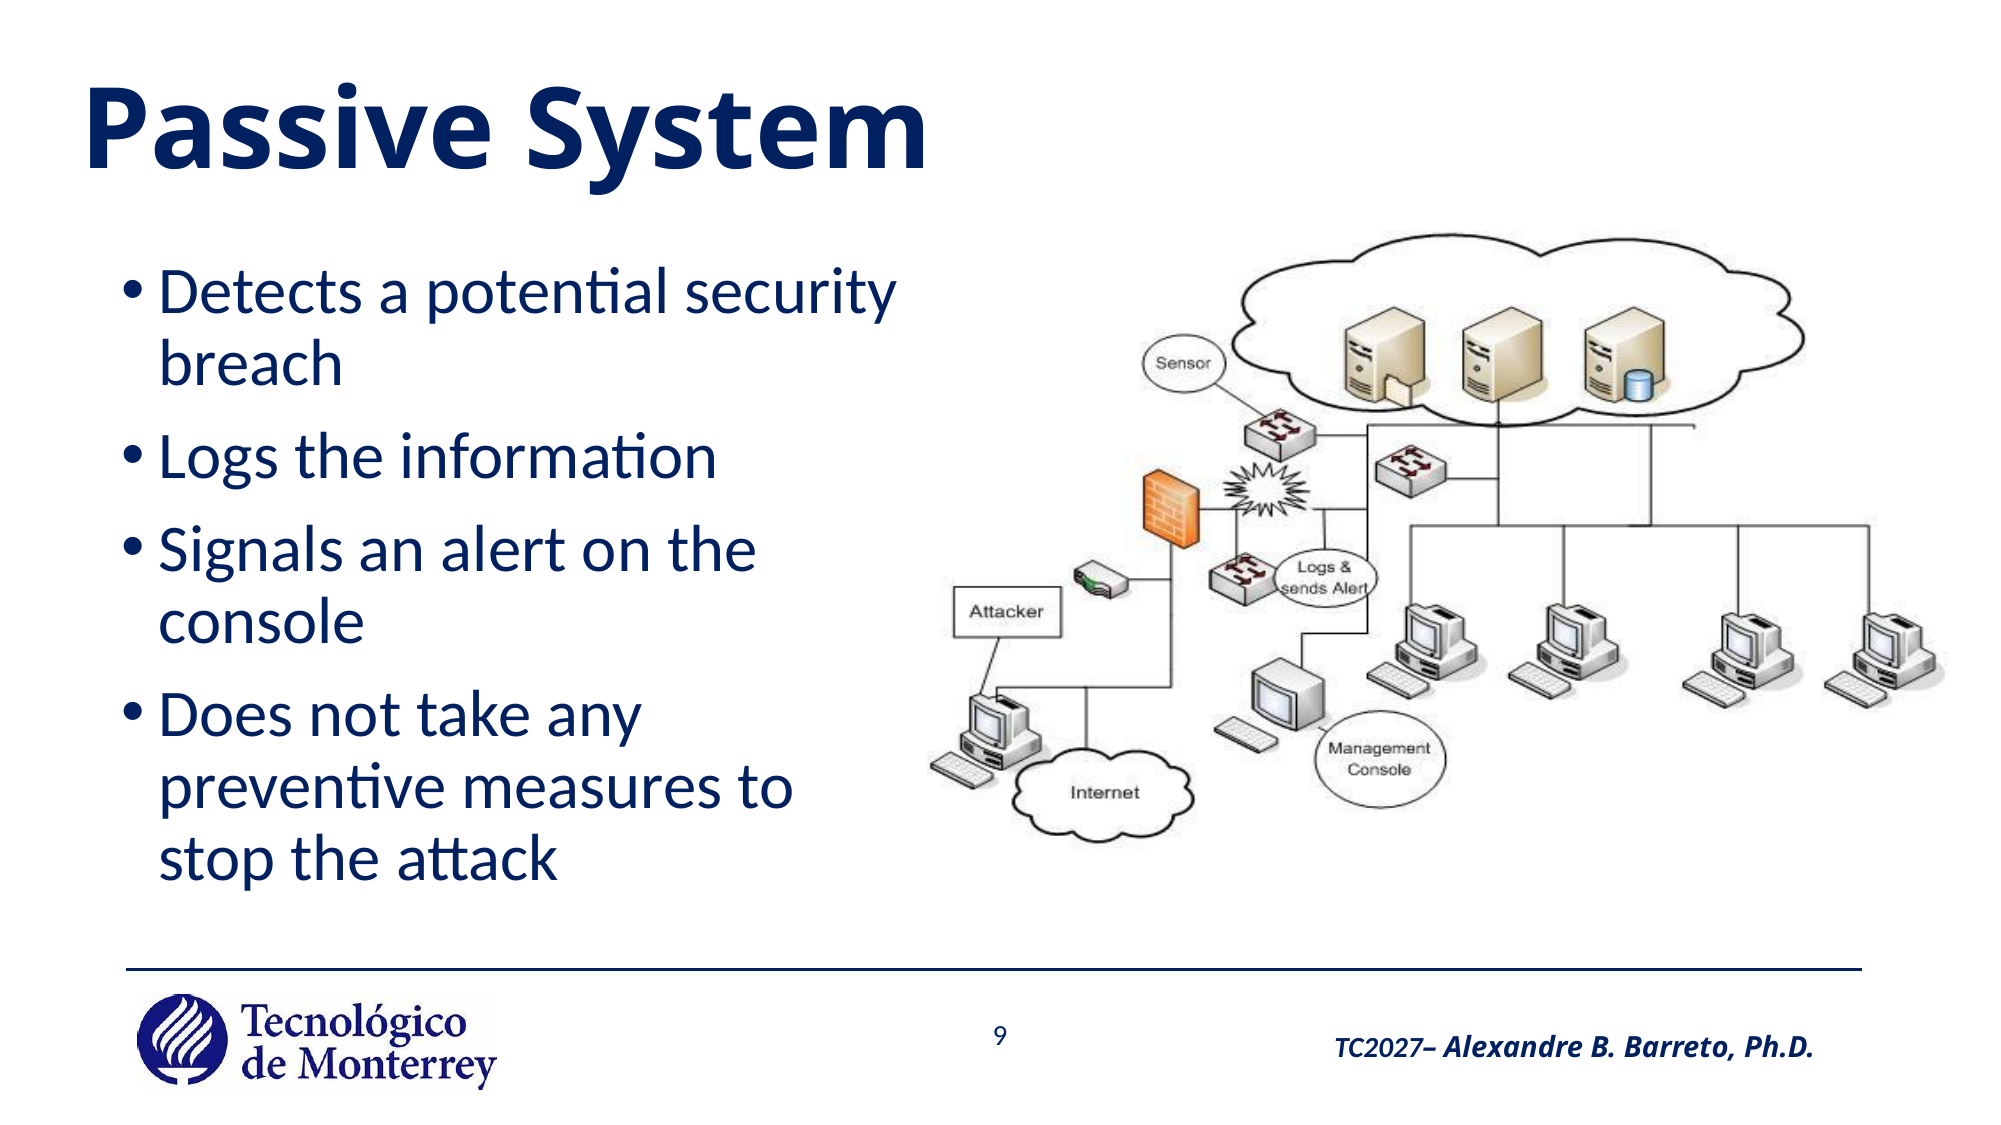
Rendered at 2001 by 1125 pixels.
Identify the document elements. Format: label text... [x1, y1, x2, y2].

picture [927, 230, 1963, 853]
title Passive System [64, 23, 1790, 241]
list Detects a potential security breach Logs the information Signals an alert on the console Does not take any preventive measures to stop the attack [106, 248, 933, 913]
picture [137, 994, 497, 1090]
